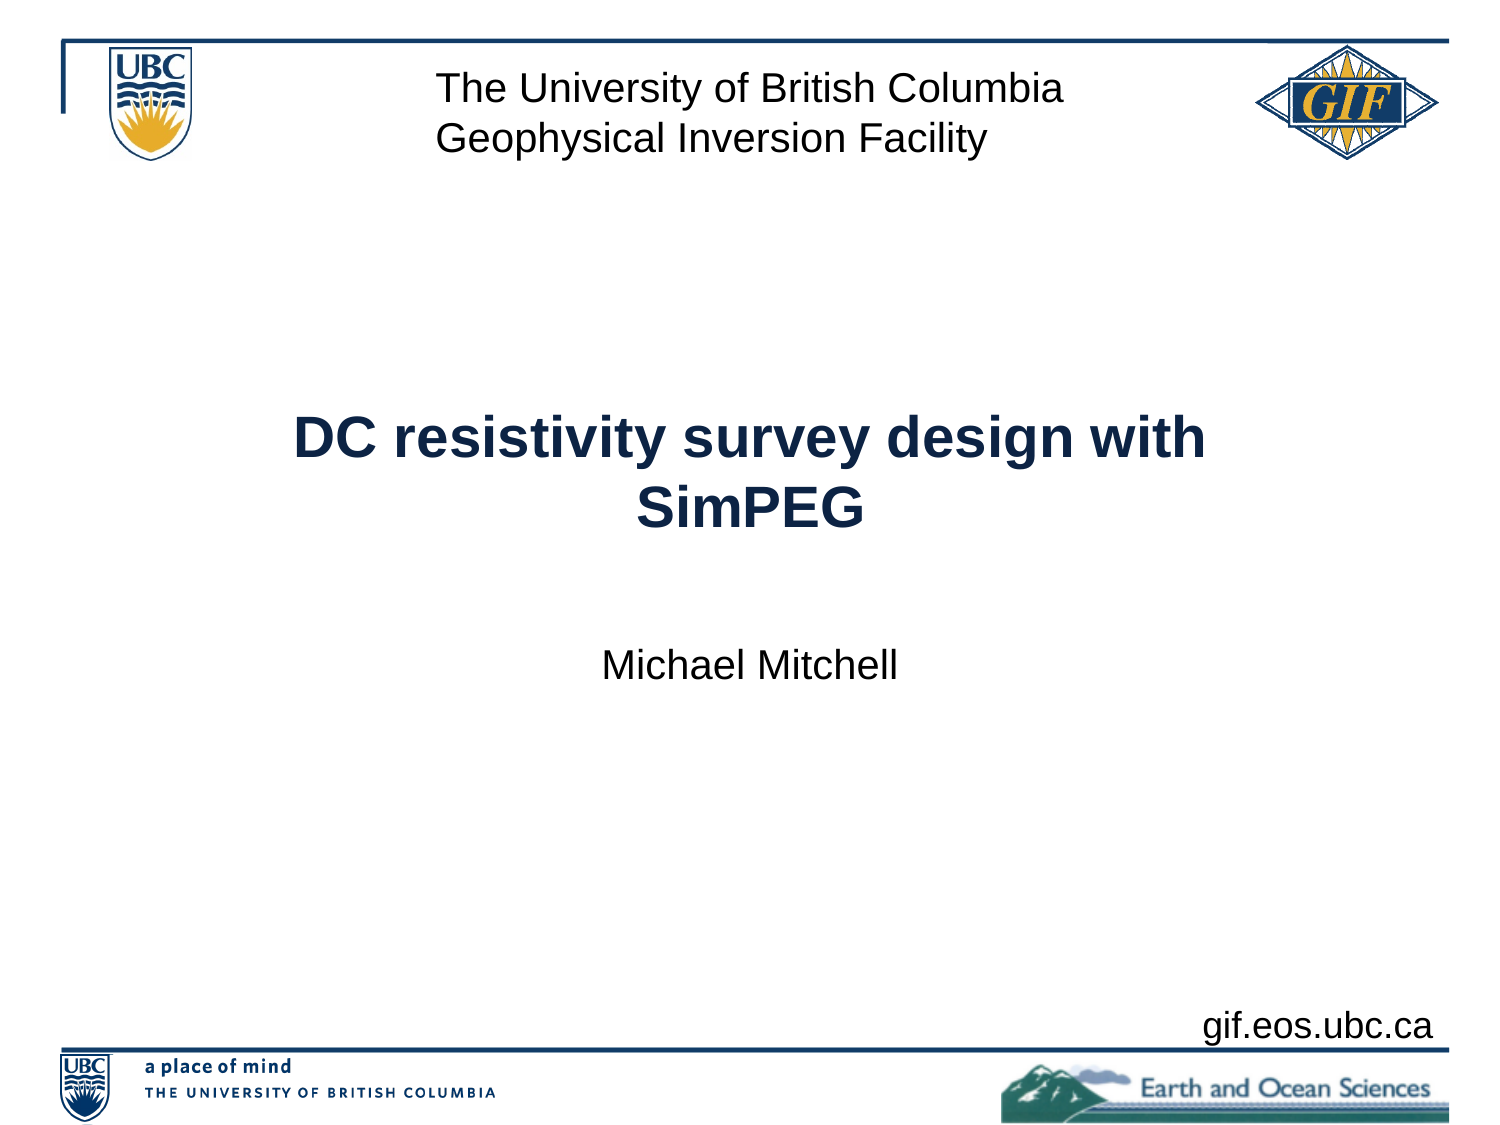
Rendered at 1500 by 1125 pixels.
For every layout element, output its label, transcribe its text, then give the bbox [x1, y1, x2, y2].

list Michael Mitchell [301, 630, 1199, 740]
picture [1254, 44, 1439, 160]
title DC resistivity survey design with SimPEG [159, 310, 1343, 628]
picture [60, 1054, 495, 1122]
picture [1001, 1053, 1450, 1125]
picture [109, 47, 192, 161]
